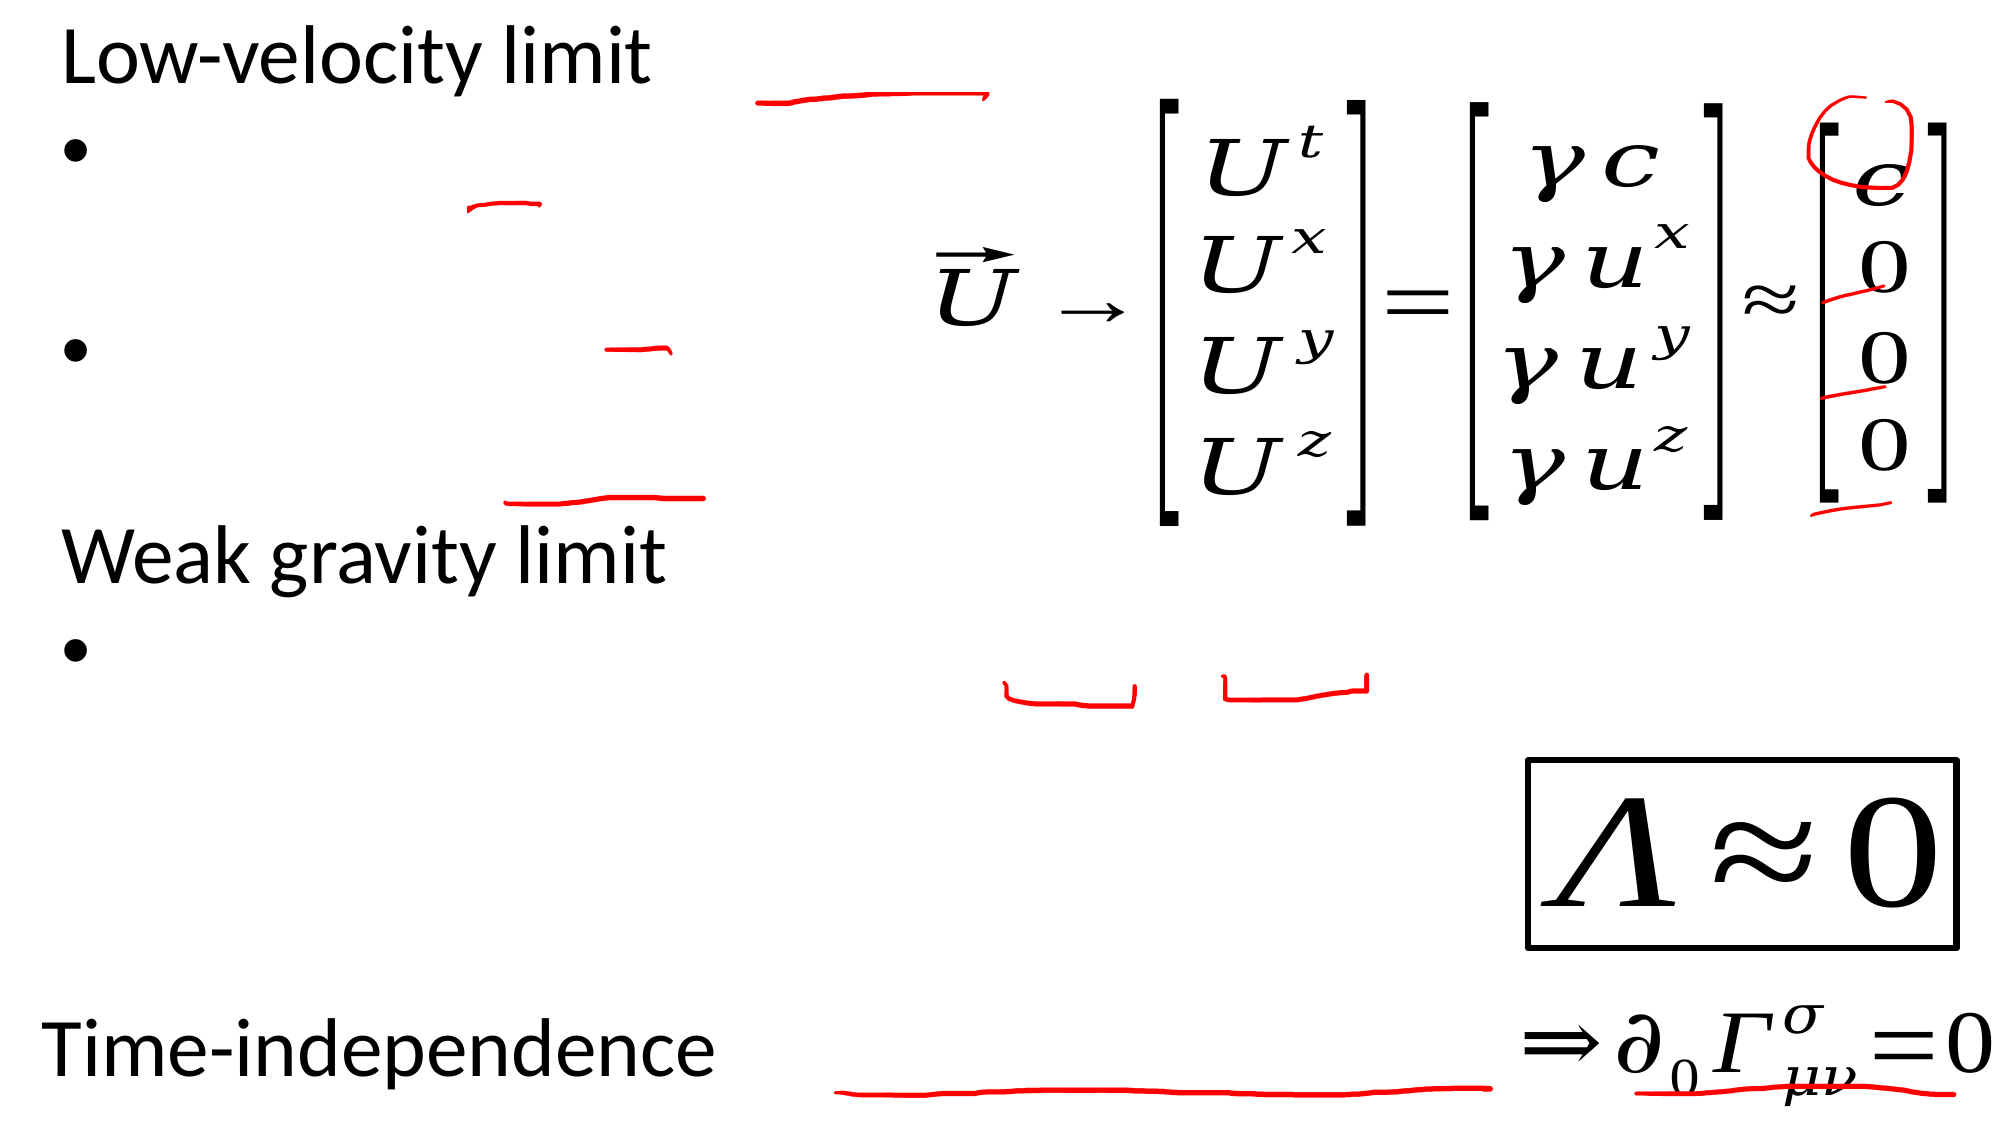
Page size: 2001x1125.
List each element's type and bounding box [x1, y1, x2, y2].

picture [467, 92, 1965, 1107]
